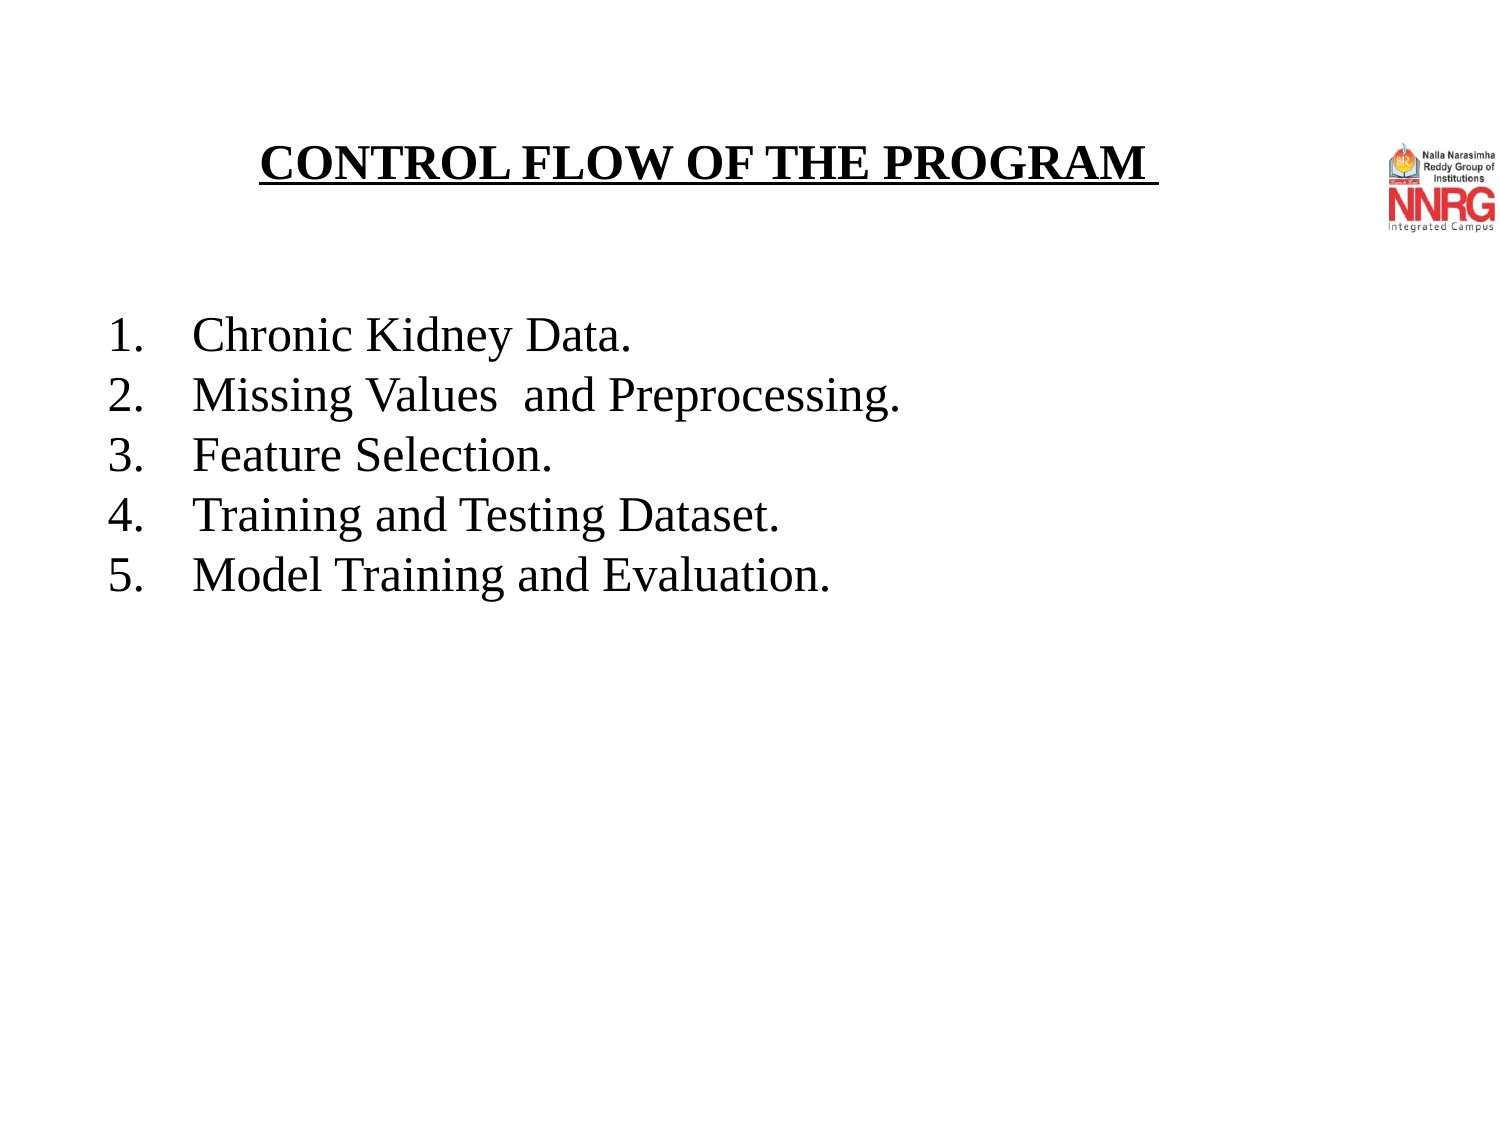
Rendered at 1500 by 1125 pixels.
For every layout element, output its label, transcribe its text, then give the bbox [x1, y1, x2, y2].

picture [1388, 142, 1500, 233]
text_box CONTROL FLOW OF THE PROGRAM [51, 94, 1367, 190]
text_box Chronic Kidney Data. Missing Values and Preprocessing. Feature Selection. Training and Testing Dataset. Model Training and Evaluation. [74, 293, 1500, 669]
